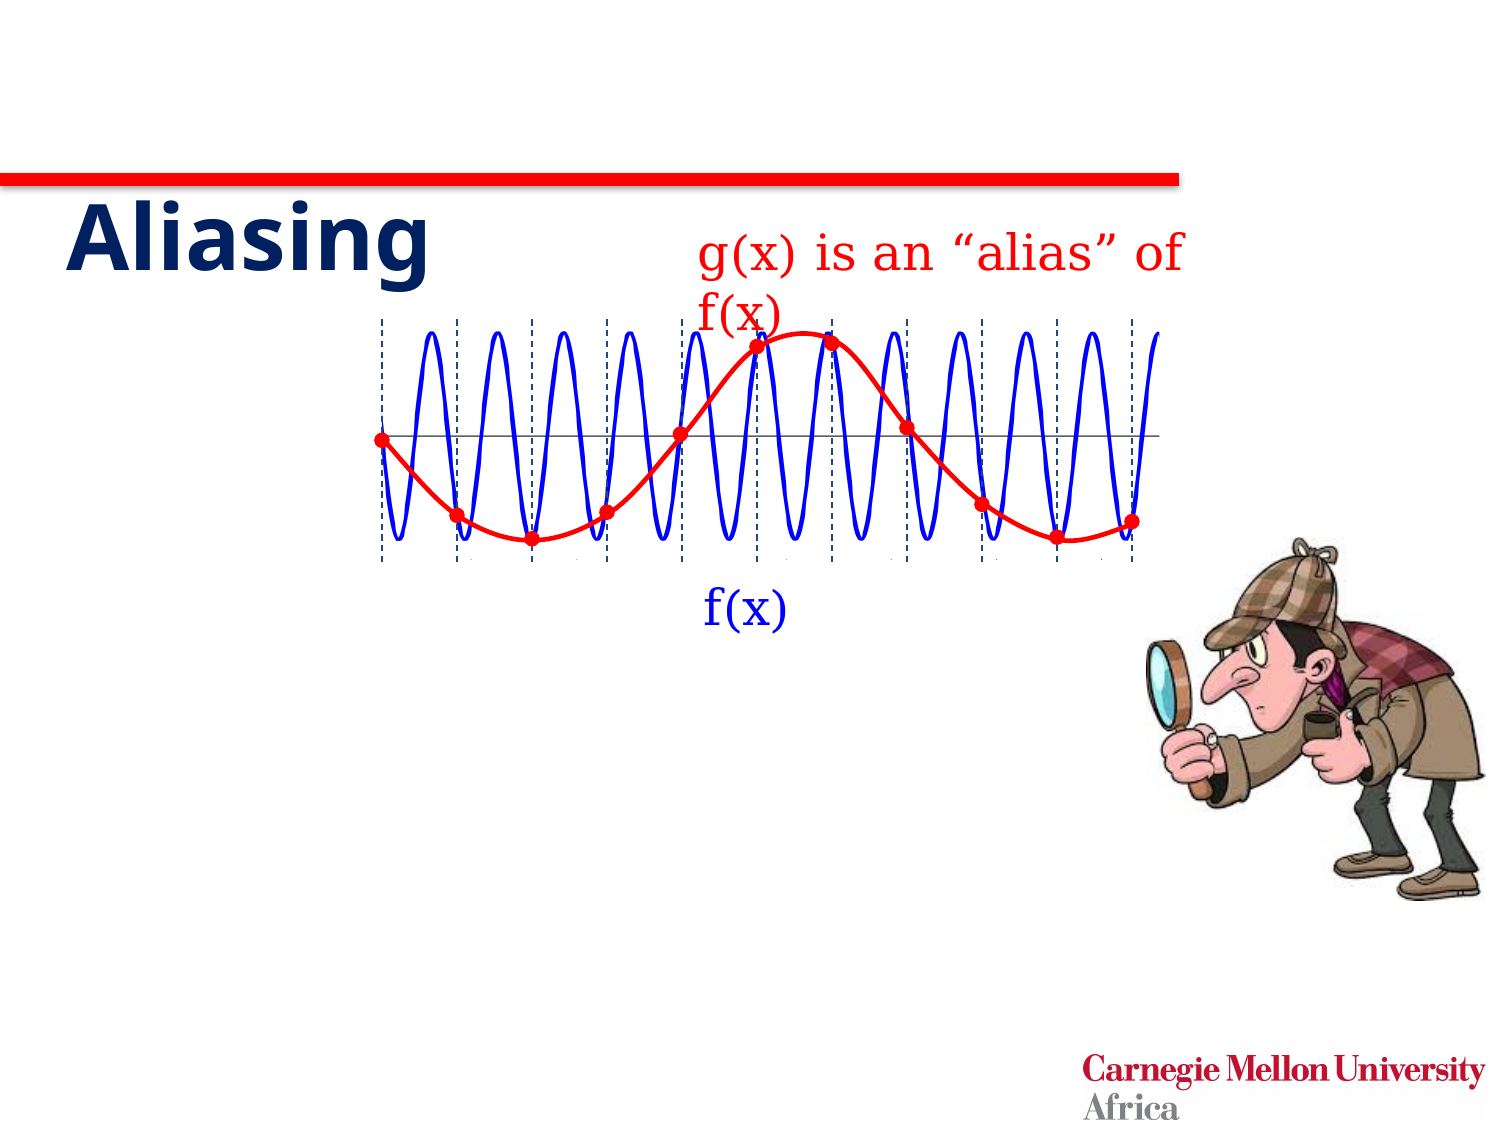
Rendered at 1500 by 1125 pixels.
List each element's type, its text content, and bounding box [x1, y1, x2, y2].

title Aliasing [51, 163, 1449, 258]
picture [381, 315, 1486, 901]
text_box f(x) [688, 568, 824, 642]
picture [1083, 1054, 1486, 1120]
text_box g(x) is an “alias” of f(x) [682, 205, 1251, 288]
